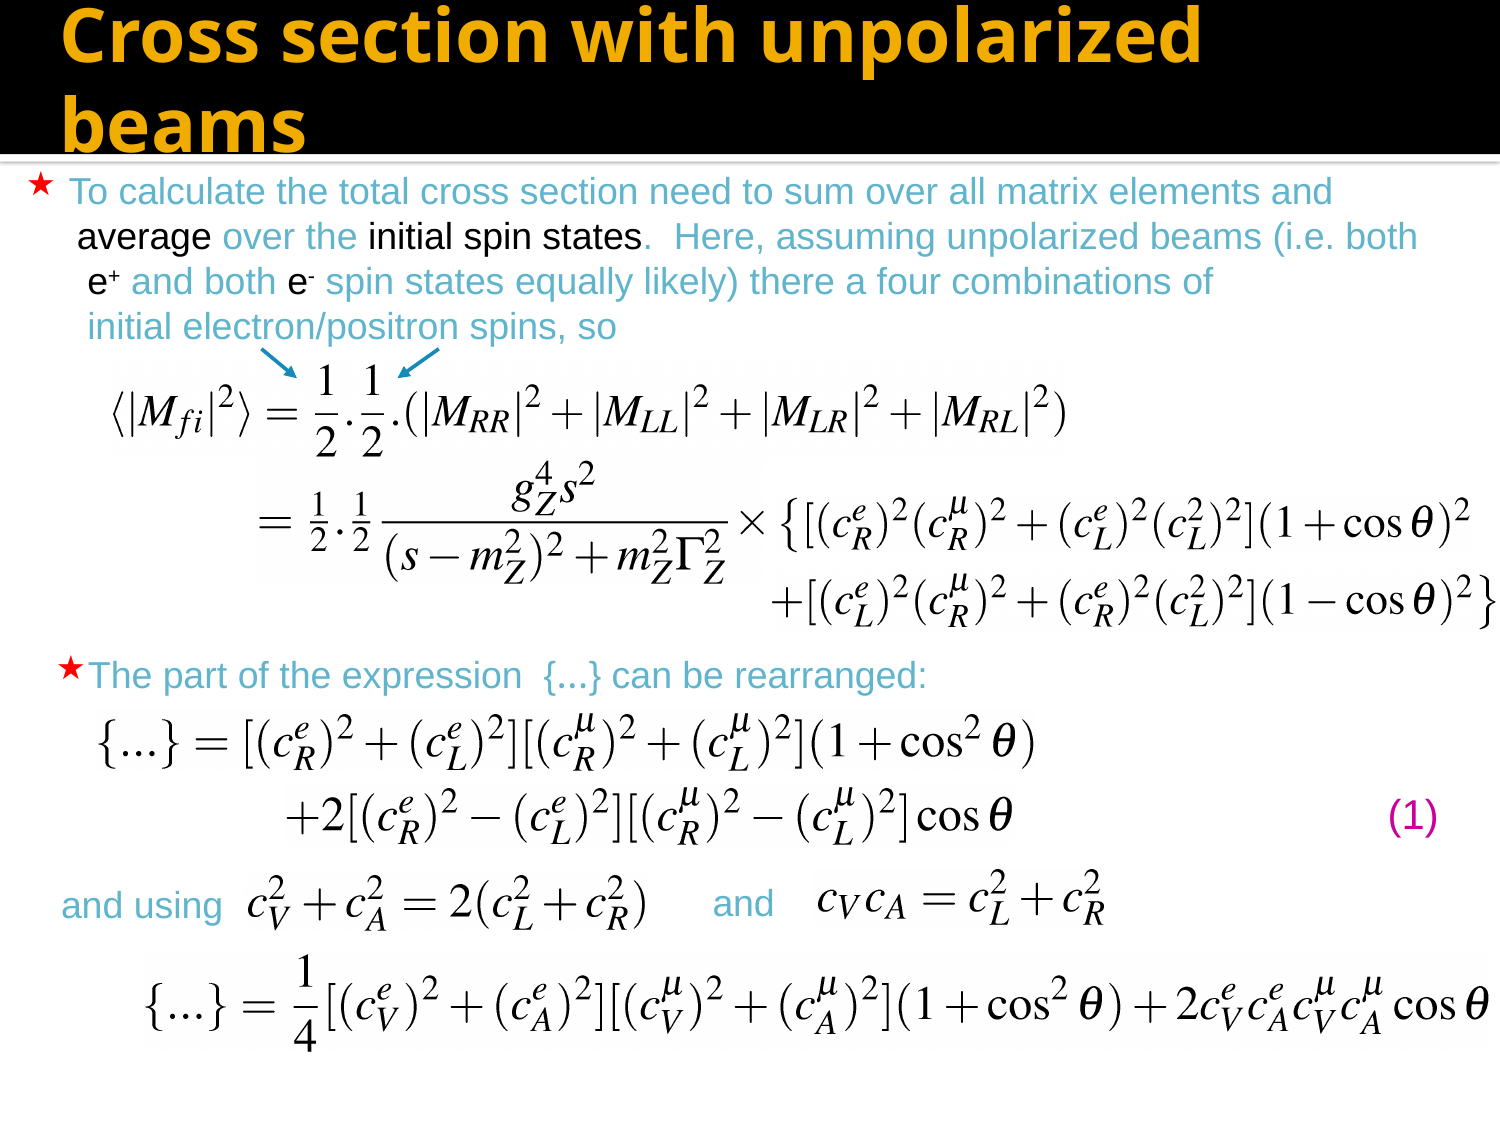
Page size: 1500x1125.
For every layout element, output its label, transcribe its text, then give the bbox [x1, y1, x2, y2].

picture [243, 874, 647, 932]
text_box and using [14, 873, 242, 934]
text_box and [697, 871, 790, 933]
title Cross section with unpolarized beams [44, 0, 1467, 155]
text_box The part of the expression {…} can be rearranged: [39, 643, 943, 704]
text_box (1) [1372, 779, 1454, 846]
picture [143, 951, 1490, 1052]
picture [108, 361, 1068, 462]
picture [813, 868, 1106, 927]
picture [95, 708, 1036, 772]
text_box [256, 457, 1497, 633]
text_box To calculate the total cross section need to sum over all matrix elements and average over the initial spin states. Here, assuming unpolarized beams (i.e. both e+ and both e- spin states equally likely) there a four combinations of initial electron/positron spins, so [9, 159, 1434, 356]
picture [285, 782, 1014, 846]
